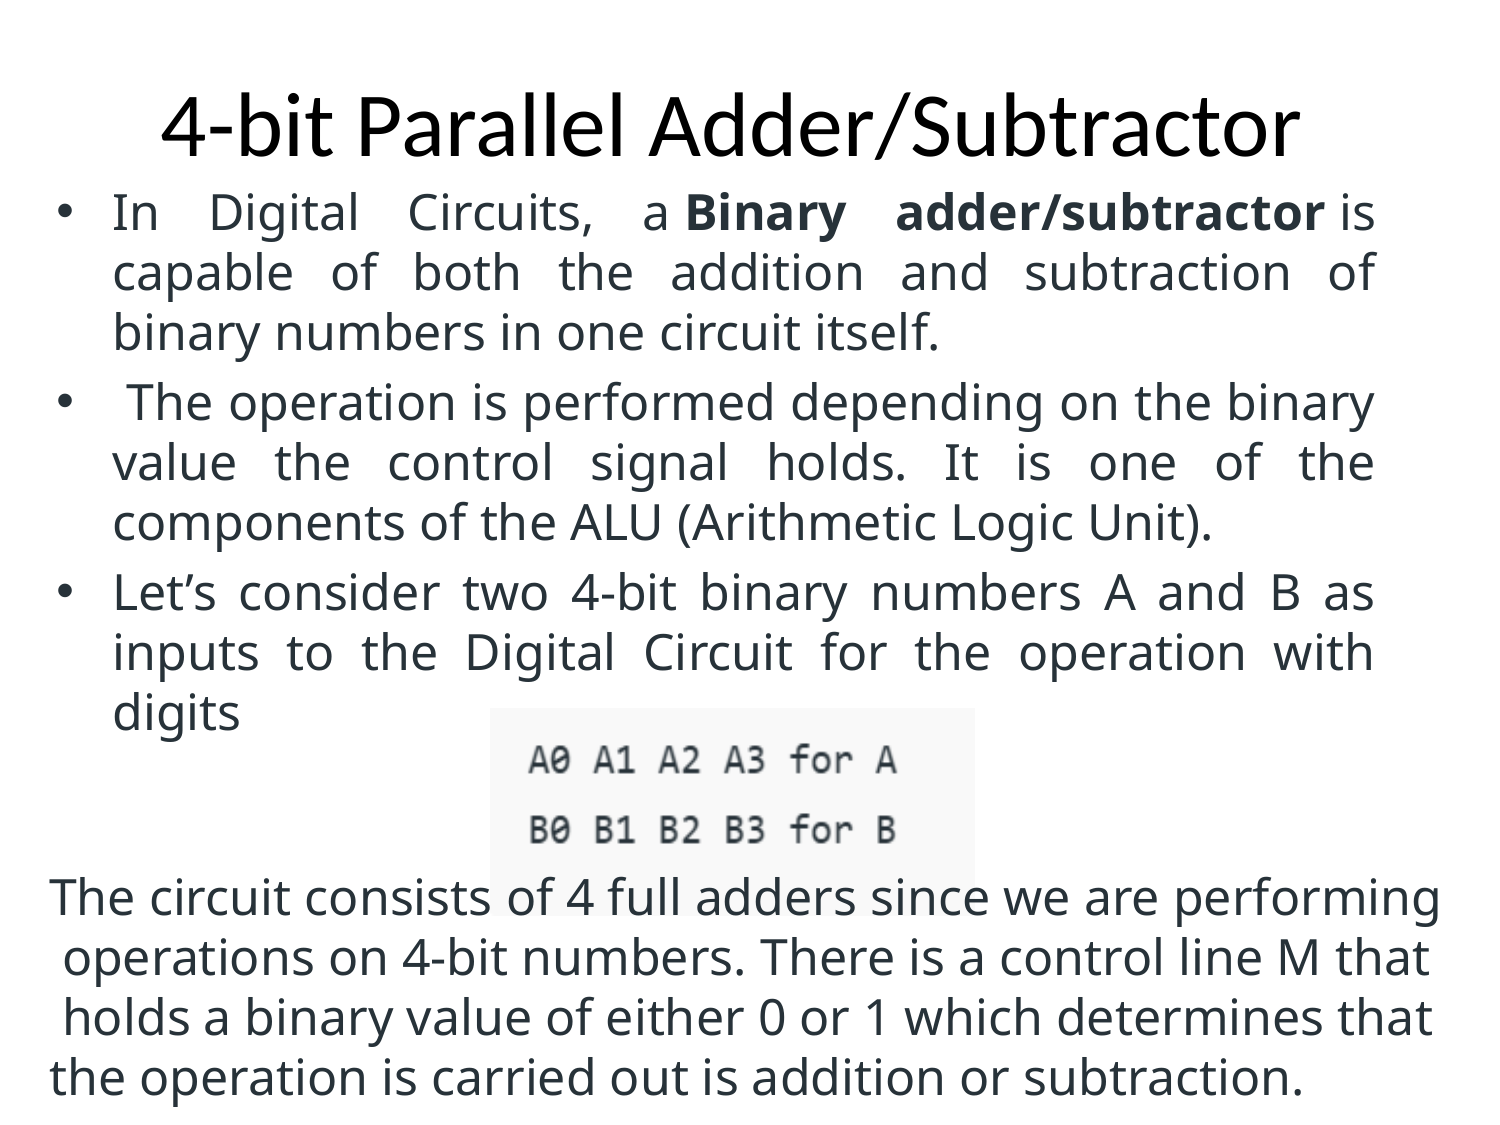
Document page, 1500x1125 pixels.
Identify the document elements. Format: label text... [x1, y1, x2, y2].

text_box The circuit consists of 4 full adders since we are performing operations on 4-bit numbers. There is a control line M that holds a binary value of either 0 or 1 which determines that the operation is carried out is addition or subtraction. [34, 857, 1462, 1125]
title 4-bit Parallel Adder/Subtractor [57, 26, 1408, 214]
picture [489, 708, 975, 916]
list In Digital Circuits, a Binary adder/subtractor is capable of both the addition and subtraction of binary numbers in one circuit itself. The operation is performed depending on the binary value the control signal holds. It is one of the components of the ALU (Arithmetic Logic Unit). Let’s consider two 4-bit binary numbers A and B as inputs to the Digital Circuit for the operation with digits [41, 172, 1392, 857]
